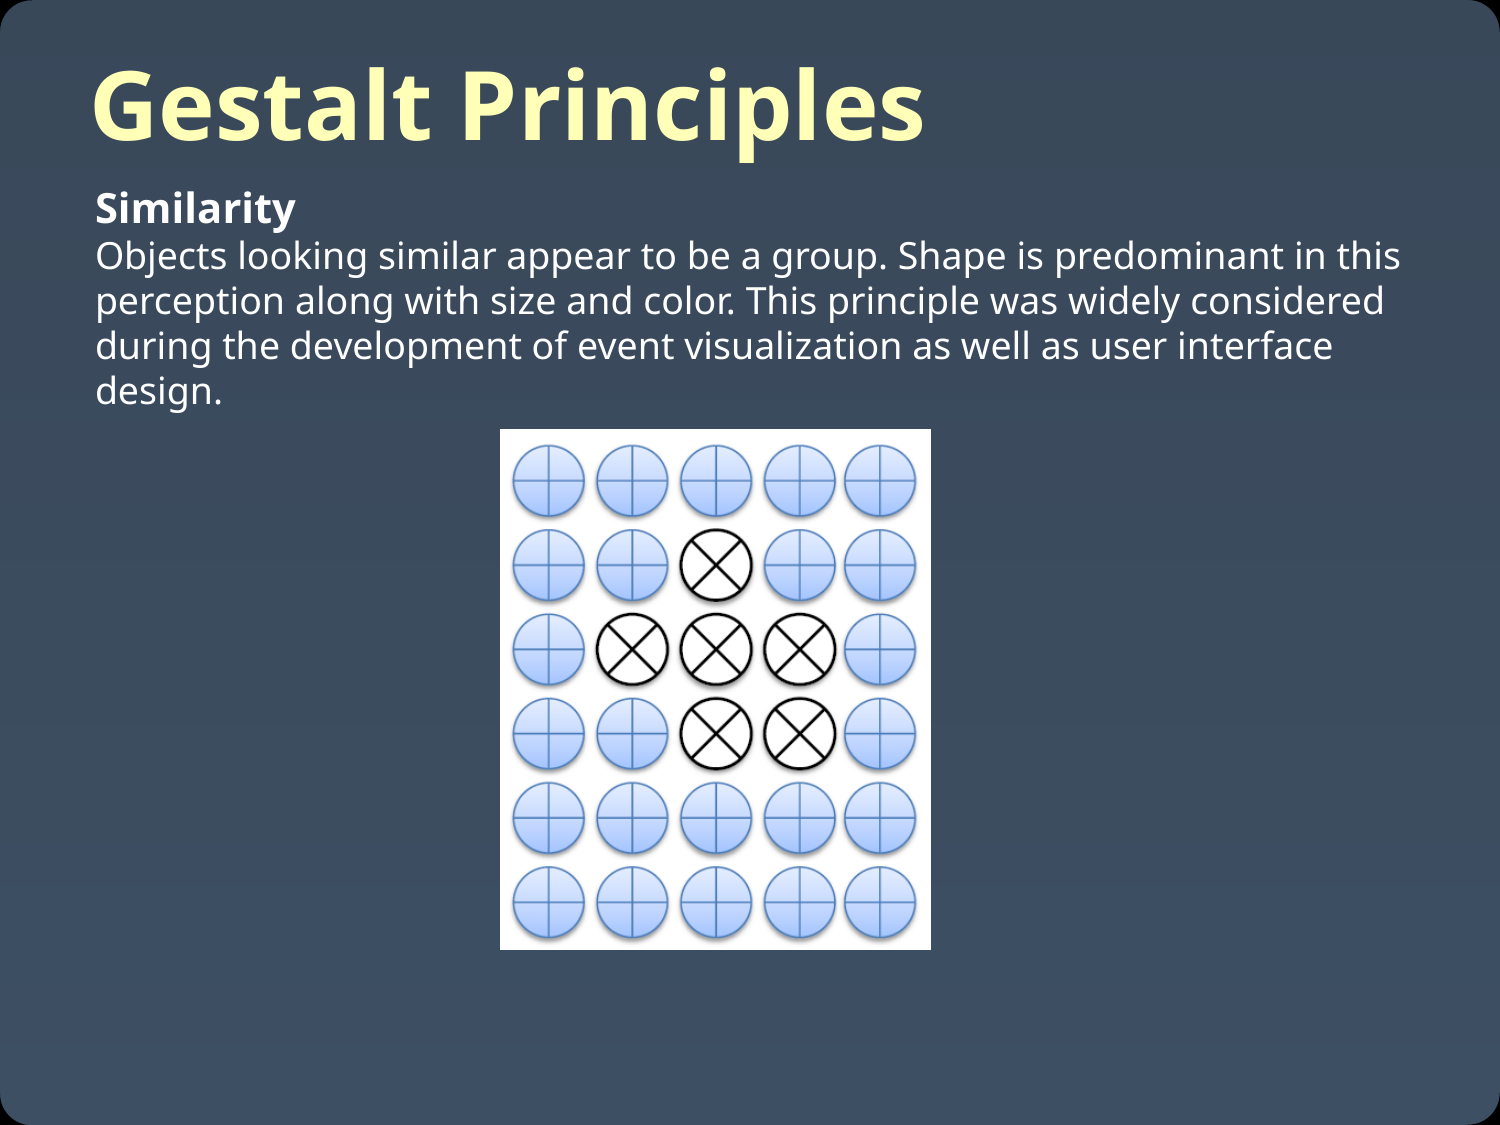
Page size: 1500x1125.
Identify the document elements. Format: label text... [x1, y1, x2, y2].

picture [499, 428, 931, 951]
text_box Gestalt Principles [75, 37, 1388, 168]
text_box Similarity Objects looking similar appear to be a group. Shape is predominant in this perception along with size and color. This principle was widely considered during the development of event visualization as well as user interface design. [80, 174, 1438, 420]
